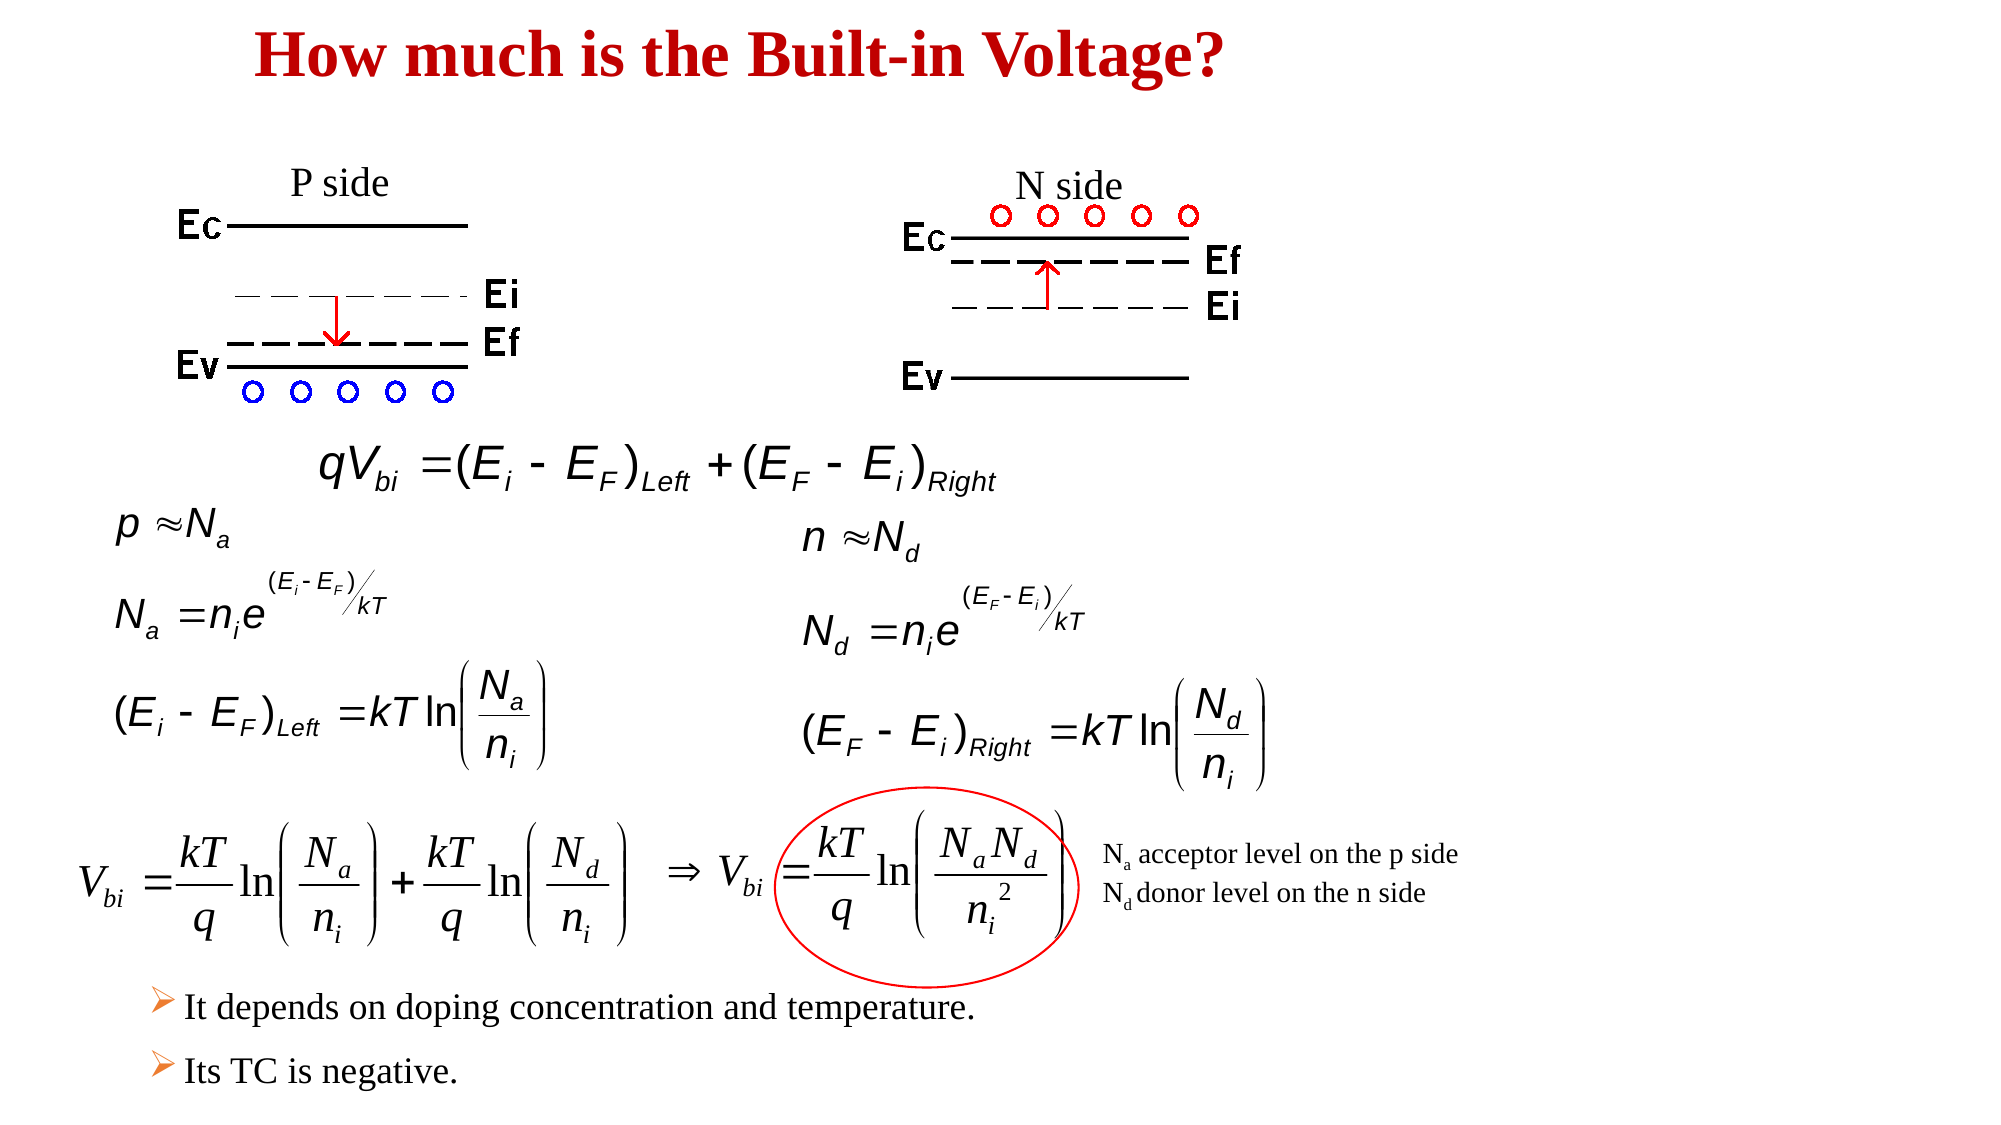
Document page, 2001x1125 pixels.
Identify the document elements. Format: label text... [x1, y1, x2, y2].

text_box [112, 499, 553, 775]
text_box How much is the Built-in Voltage? [112, 11, 1388, 163]
text_box It depends on doping concentration and temperature. Its TC is negative. [94, 974, 1332, 1099]
text_box N side [1000, 149, 1139, 199]
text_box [316, 437, 1000, 502]
picture [887, 199, 1274, 413]
text_box P side [275, 146, 405, 187]
text_box Na acceptor level on the p side Nd donor level on the n side [1087, 826, 1475, 921]
text_box [806, 950, 1047, 974]
picture [162, 187, 553, 407]
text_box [74, 812, 641, 957]
text_box [1076, 865, 1080, 910]
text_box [661, 799, 1076, 950]
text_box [799, 512, 1274, 796]
